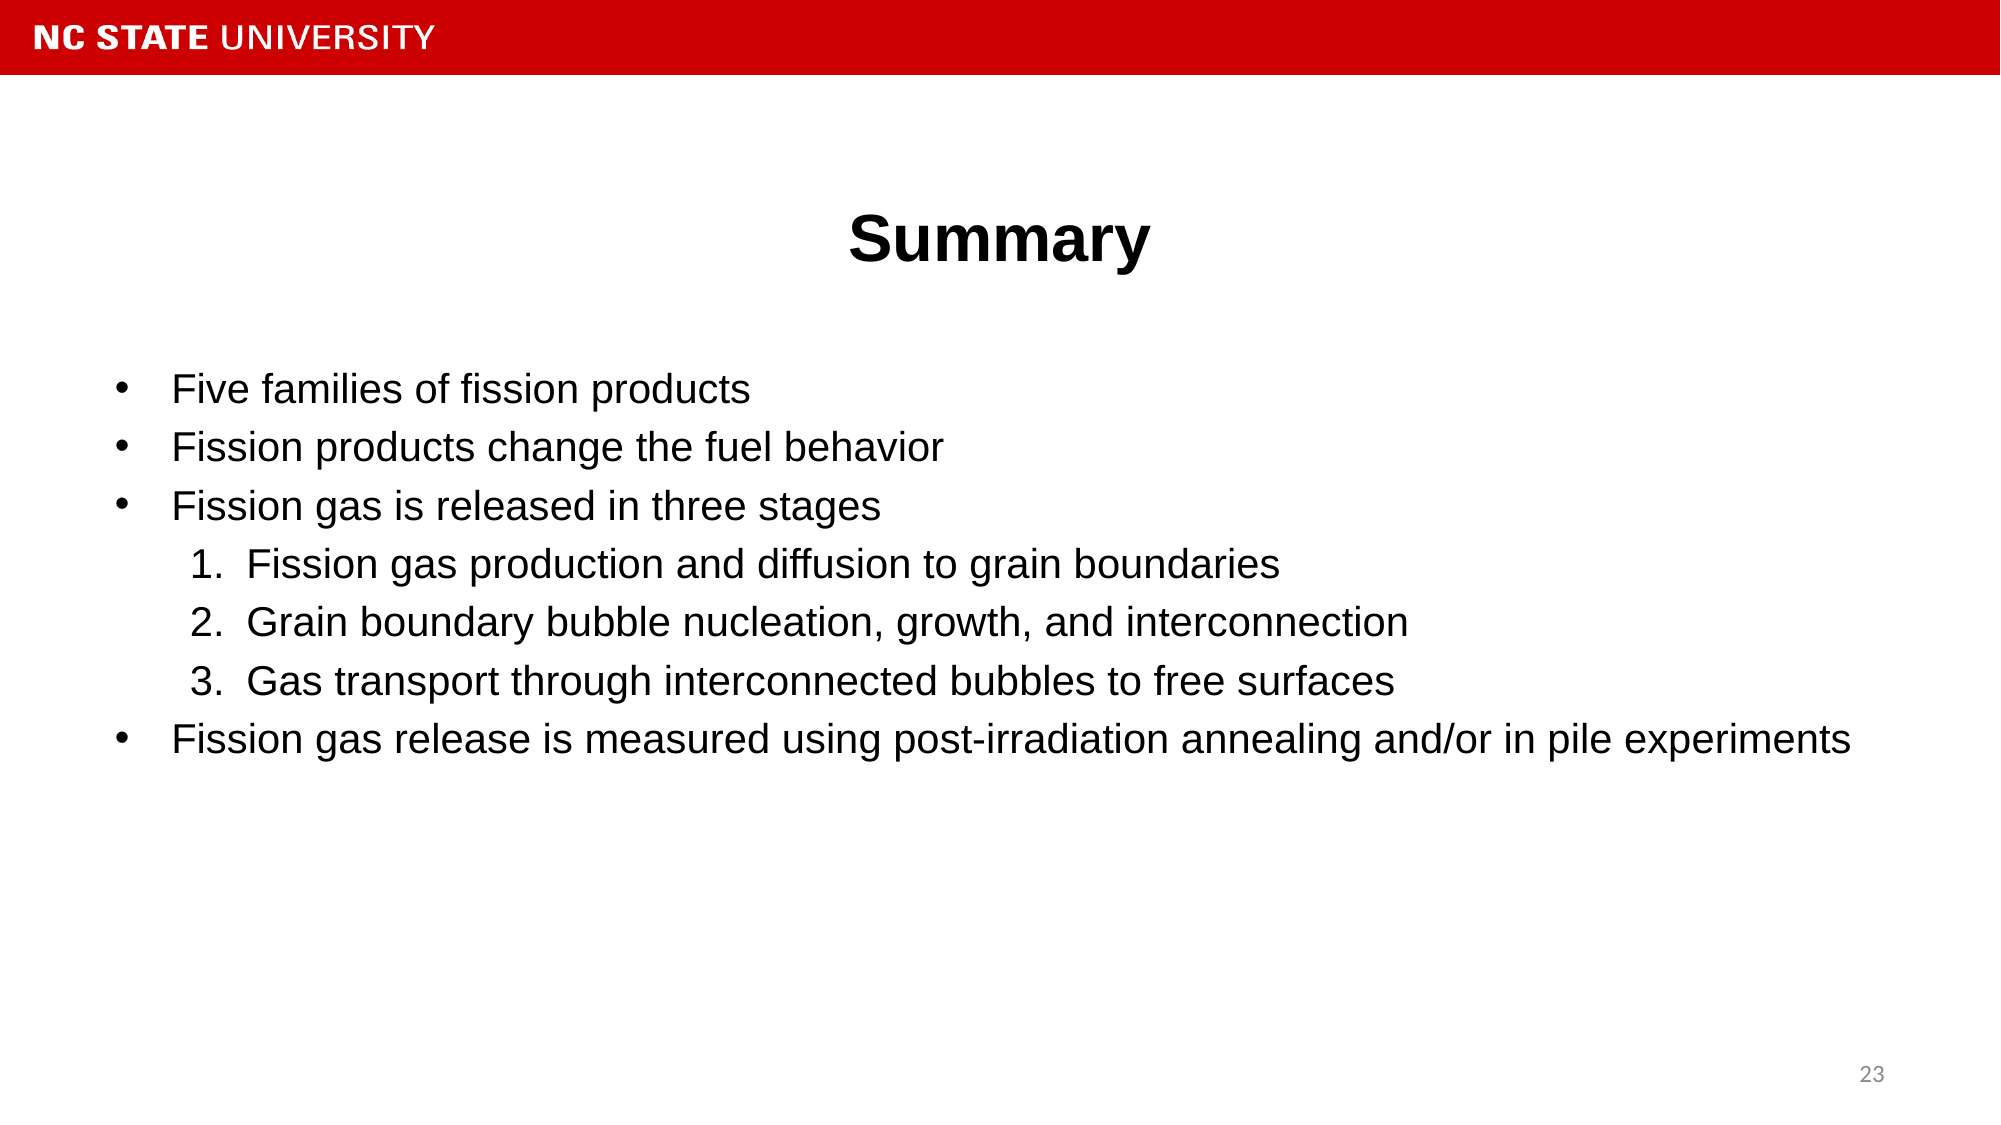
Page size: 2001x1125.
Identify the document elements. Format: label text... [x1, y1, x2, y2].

list Five families of fission products Fission products change the fuel behavior Fission gas is released in three stages Fission gas production and diffusion to grain boundaries Grain boundary bubble nucleation, growth, and interconnection Gas transport through interconnected bubbles to free surfaces Fission gas release is measured using post-irradiation annealing and/or in pile experiments [99, 354, 1900, 1005]
title Summary [99, 147, 1900, 323]
picture [0, 0, 2000, 75]
slide_number 23 [1433, 1042, 1900, 1103]
